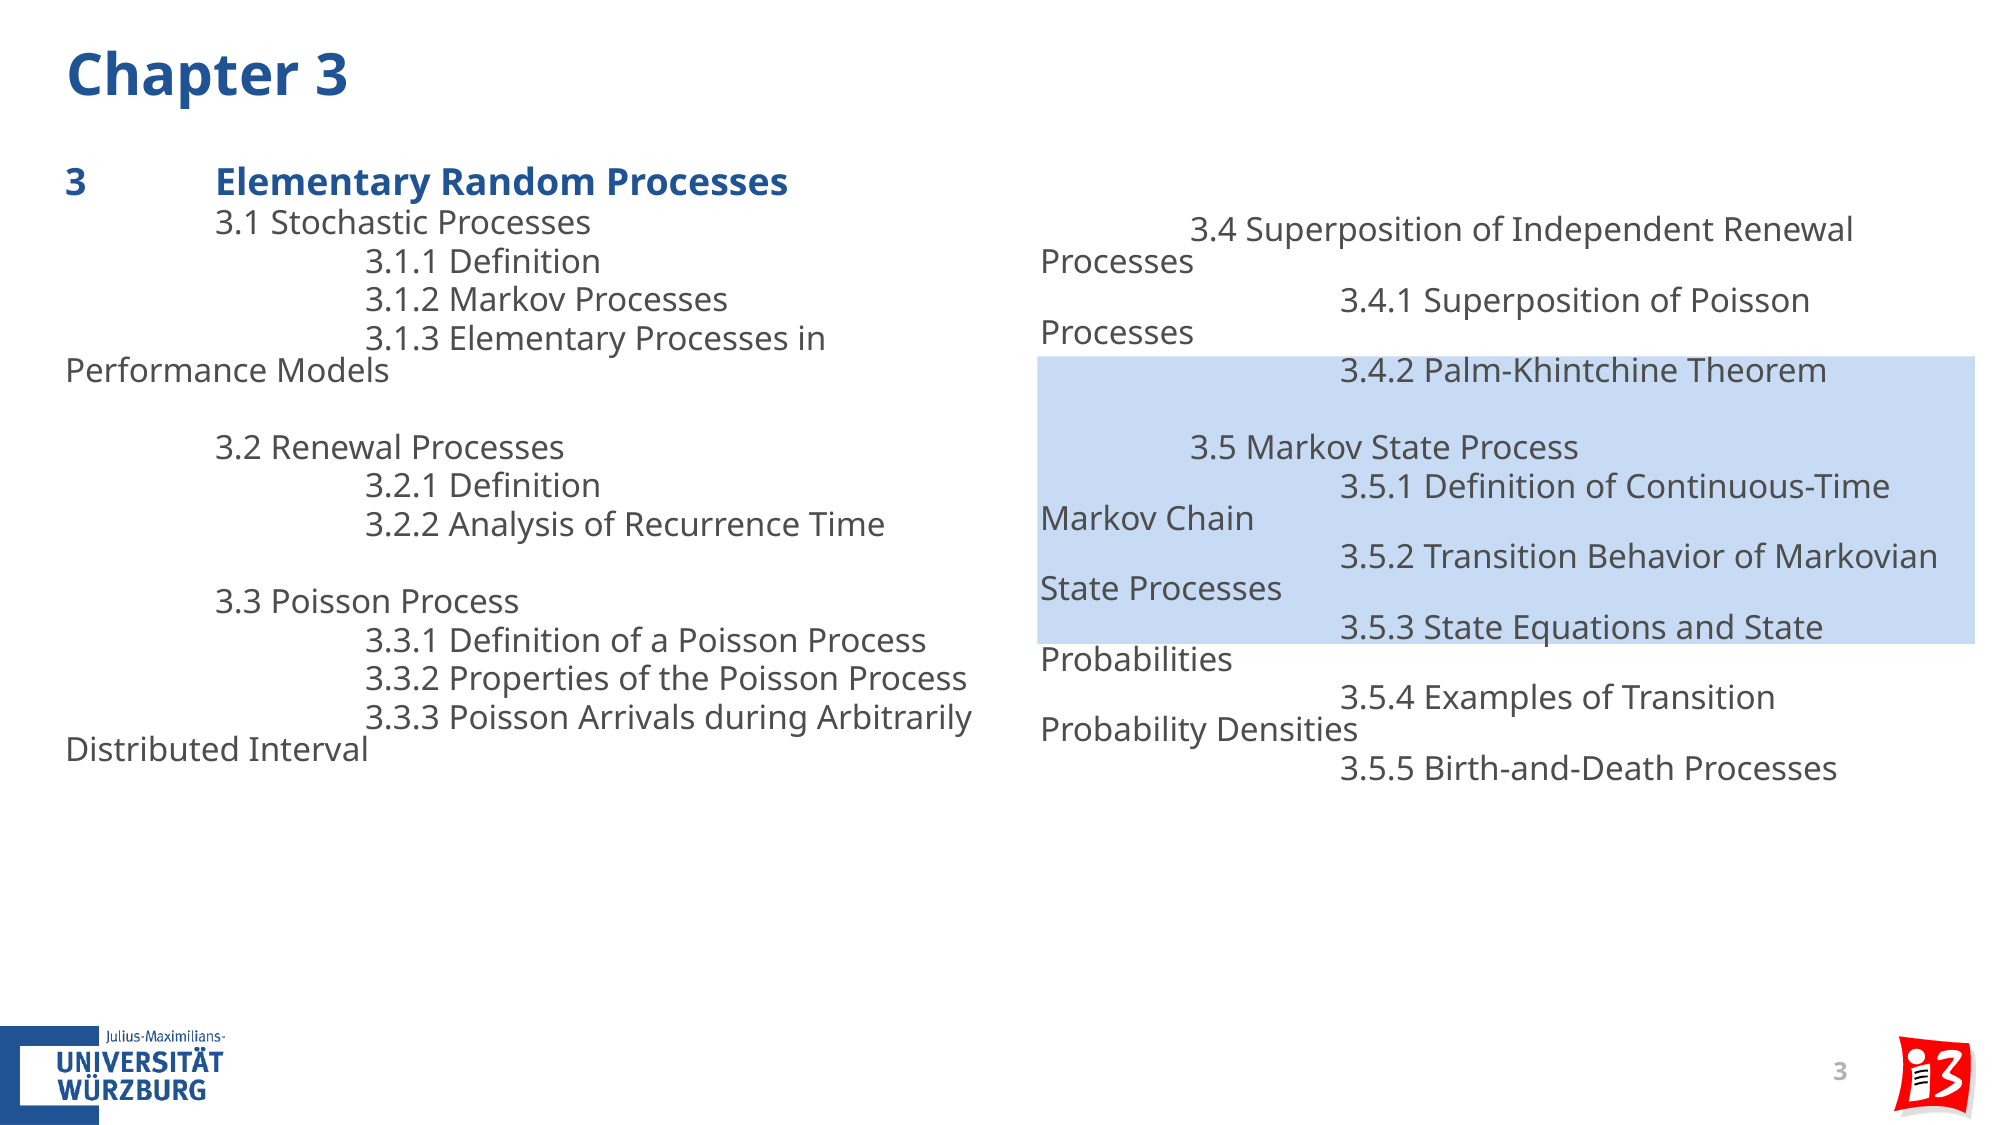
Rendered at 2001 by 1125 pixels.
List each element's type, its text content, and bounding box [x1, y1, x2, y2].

picture [0, 1026, 225, 1125]
title Chapter 3 [51, 18, 1800, 126]
slide_number 3 [1412, 1042, 1863, 1103]
list 3 Elementary Random Processes 3.1 Stochastic Processes 3.1.1 Definition 3.1.2 Markov Processes 3.1.3 Elementary Processes in Performance Models 3.2 Renewal Processes 3.2.1 Definition 3.2.2 Analysis of Recurrence Time 3.3 Poisson Process 3.3.1 Definition of a Poisson Process 3.3.2 Properties of the Poisson Process 3.3.3 Poisson Arrivals during Arbitrarily Distributed Interval [50, 149, 1038, 1043]
text_box 3.4 Superposition of Independent Renewal Processes 3.4.1 Superposition of Poisson Processes 3.4.2 Palm-Khintchine Theorem 3.5 Markov State Process 3.5.1 Definition of Continuous-Time Markov Chain 3.5.2 Transition Behavior of Markovian State Processes 3.5.3 State Equations and State Probabilities 3.5.4 Examples of Transition Probability Densities 3.5.5 Birth-and-Death Processes [1025, 208, 1963, 988]
text_box [1963, 356, 1975, 644]
